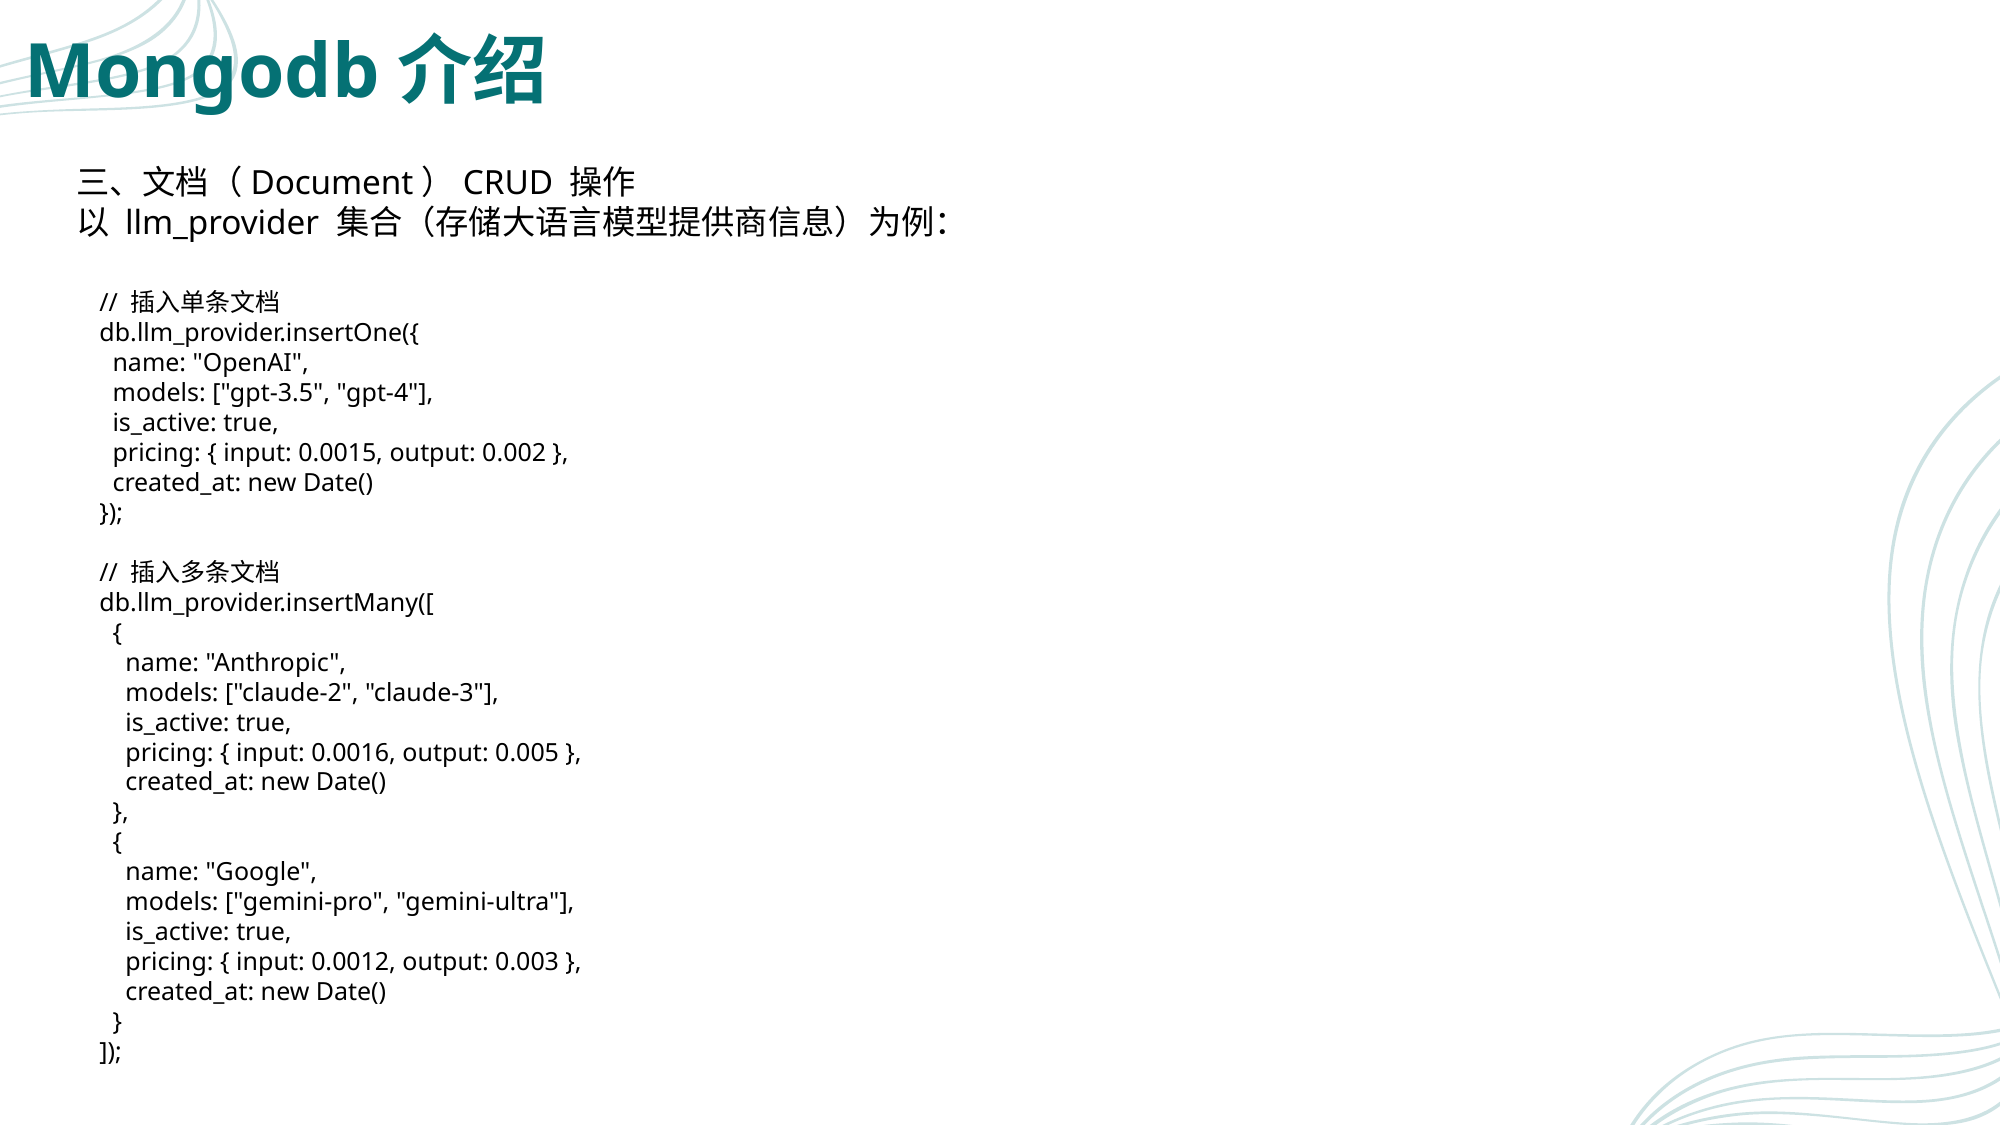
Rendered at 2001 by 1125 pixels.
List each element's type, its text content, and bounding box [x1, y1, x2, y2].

text_box 三、文档（Document）CRUD 操作 以 llm_provider 集合（存储大语言模型提供商信息）为例： [61, 153, 1829, 288]
title Mongodb介绍 [24, 21, 1796, 113]
text_box // 插入单条文档 db.llm_provider.insertOne({ name: "OpenAI", models: ["gpt-3.5", "gpt-4"], is_active: true, pricing: { input: 0.0015, output: 0.002 }, created_at: new Date() }); // 插入多条文档 db.llm_provider.insertMany([ { name: "Anthropic", models: ["claude-2", "claude-3"], is_active: true, pricing: { input: 0.0016, output: 0.005 }, created_at: new Date() }, { name: "Google", models: ["gemini-pro", "gemini-ultra"], is_active: true, pricing: { input: 0.0012, output: 0.003 }, created_at: new Date() } ]); [84, 279, 1540, 988]
